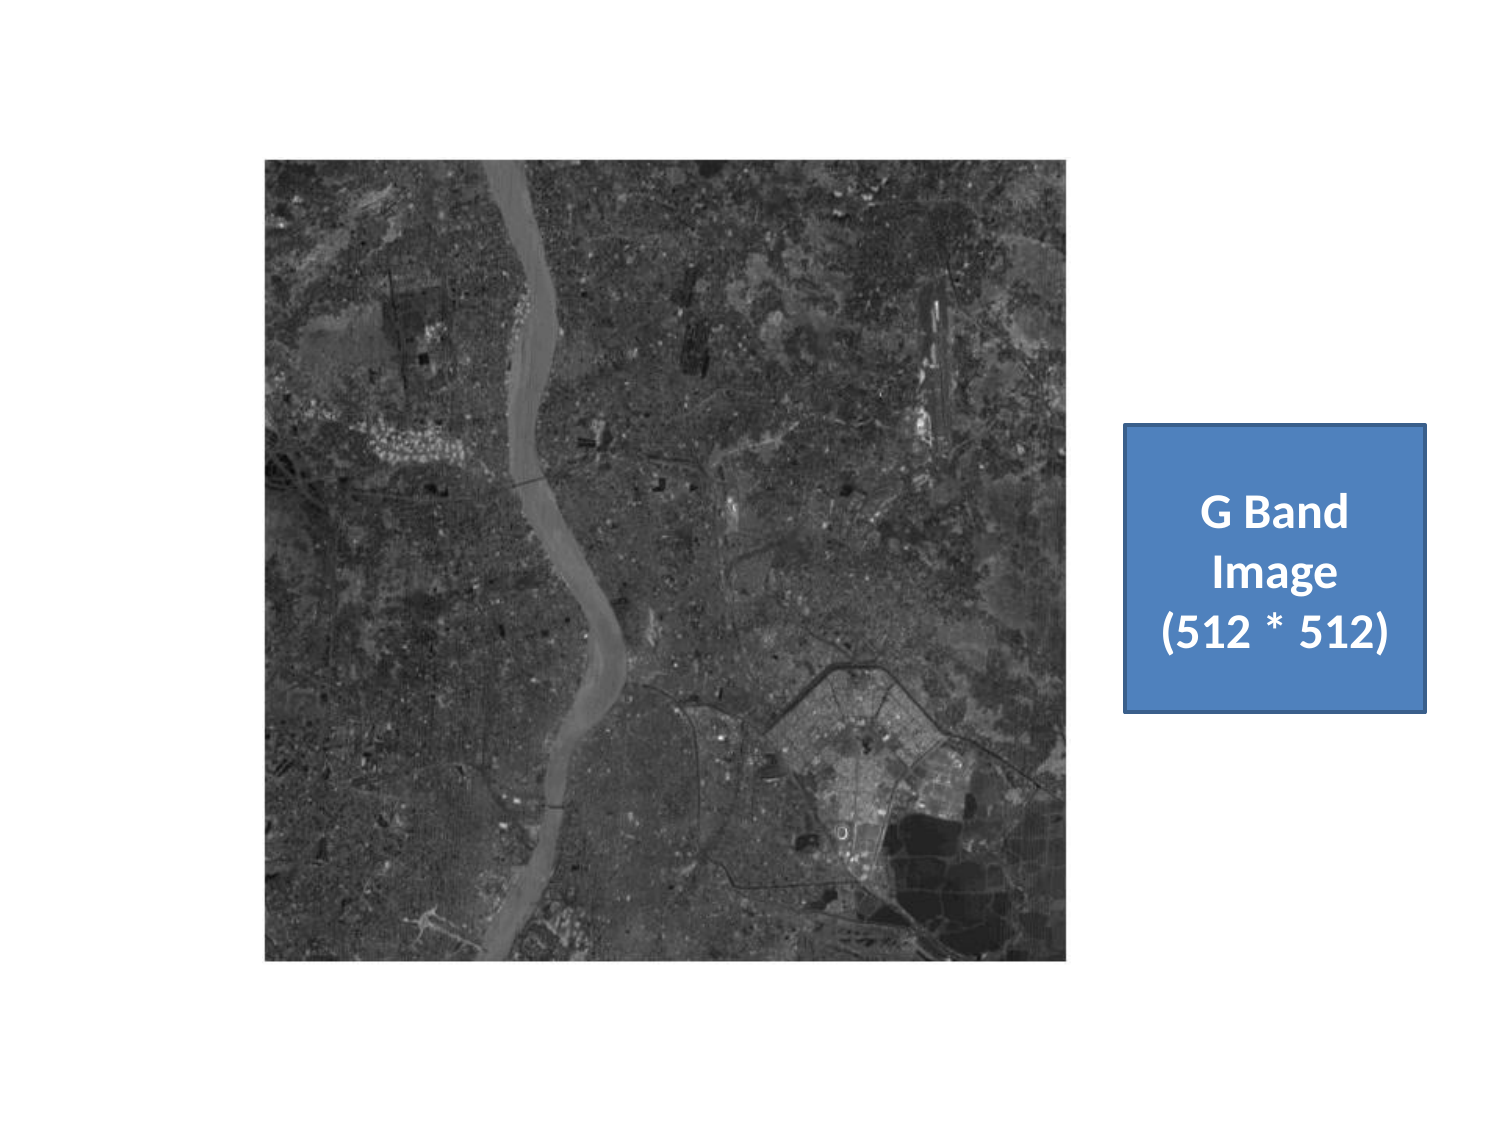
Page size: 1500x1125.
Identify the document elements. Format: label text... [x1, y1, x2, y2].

text_box G Band Image (512 * 512) [1123, 423, 1427, 714]
picture [262, 157, 1071, 968]
